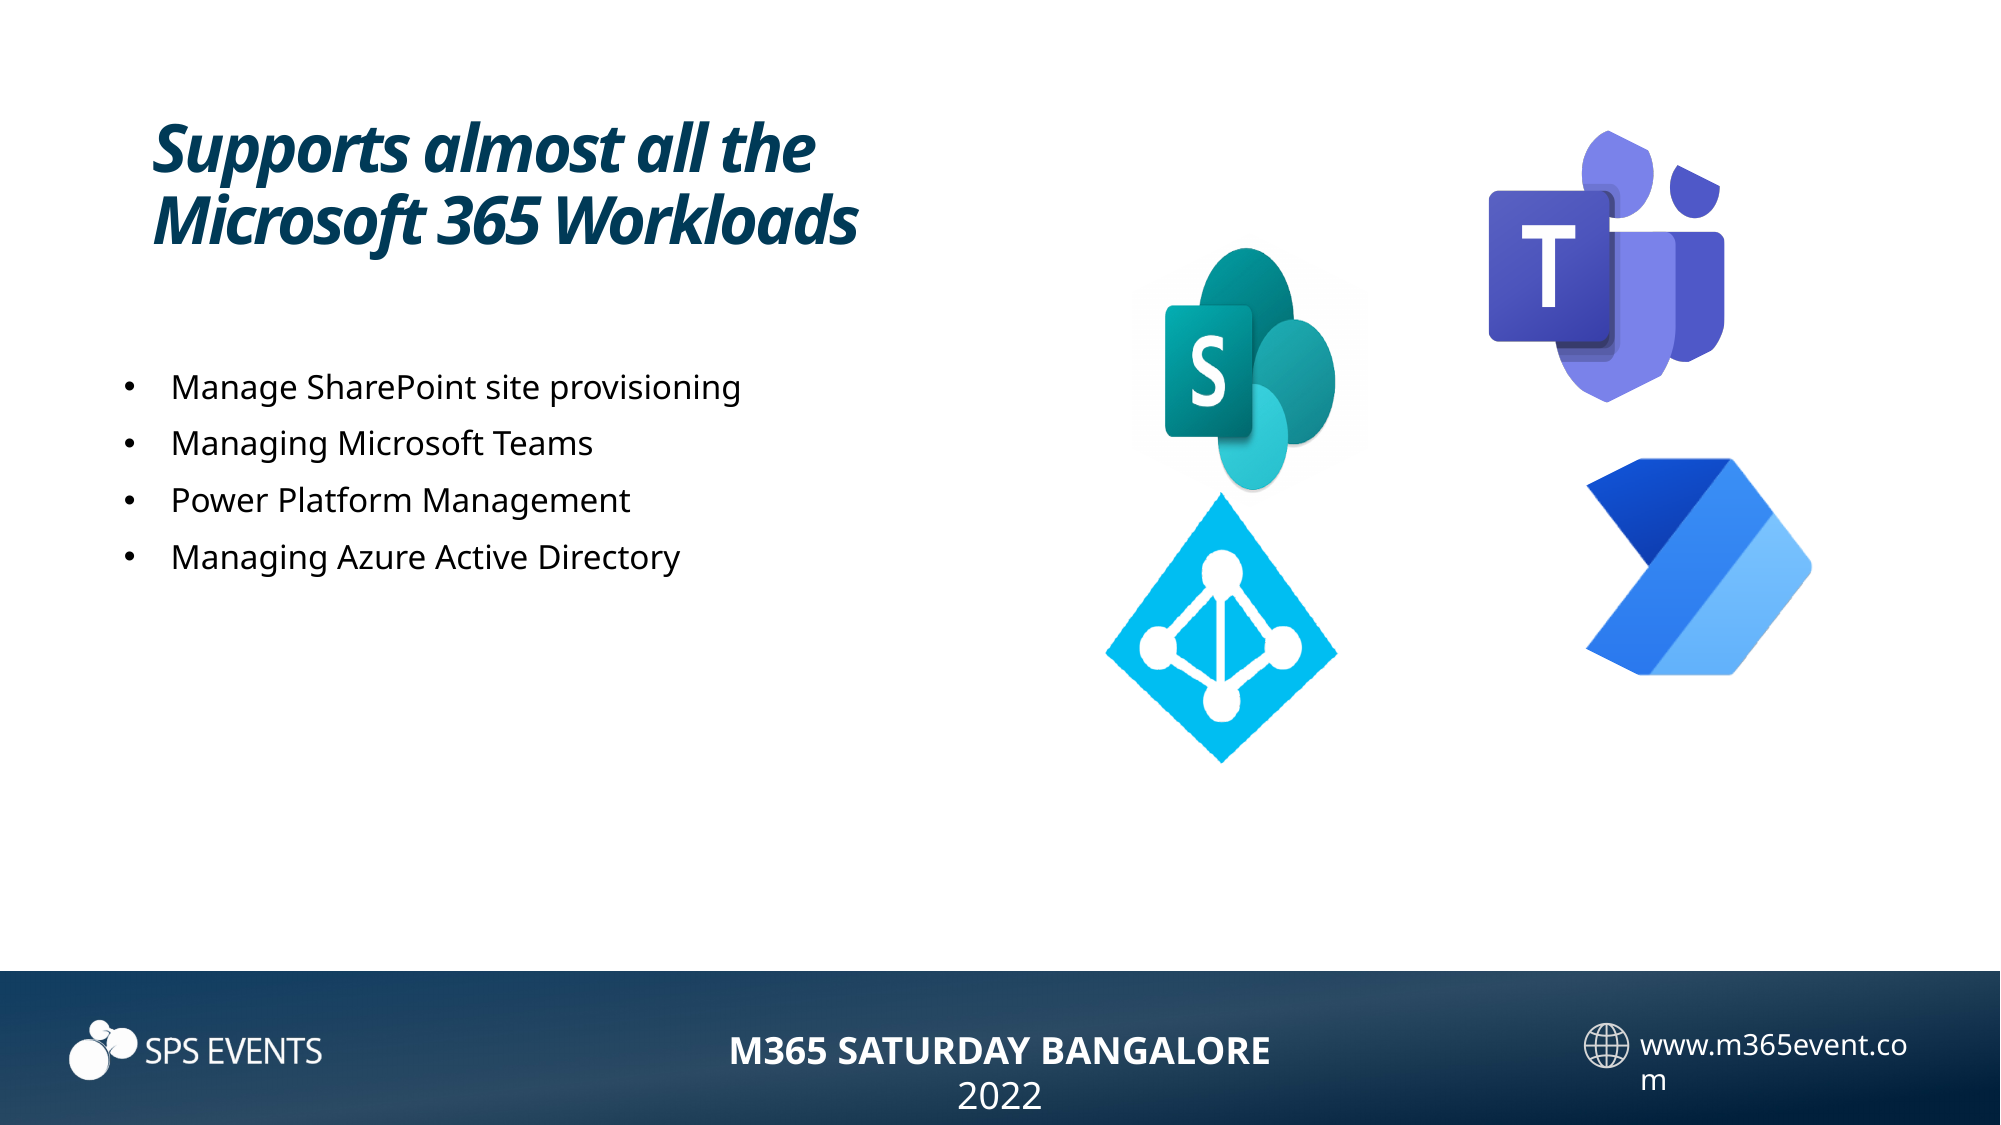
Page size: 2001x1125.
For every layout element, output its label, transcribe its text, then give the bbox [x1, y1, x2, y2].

text_box Supports almost all the Microsoft 365 Workloads [137, 92, 1012, 267]
picture [1488, 129, 1725, 403]
picture [1578, 430, 1815, 704]
picture [0, 971, 2000, 1125]
picture [1103, 233, 1368, 764]
text_box Manage SharePoint site provisioning Managing Microsoft Teams Power Platform Management Managing Azure Active Directory [108, 362, 868, 725]
picture [1140, 550, 1301, 722]
